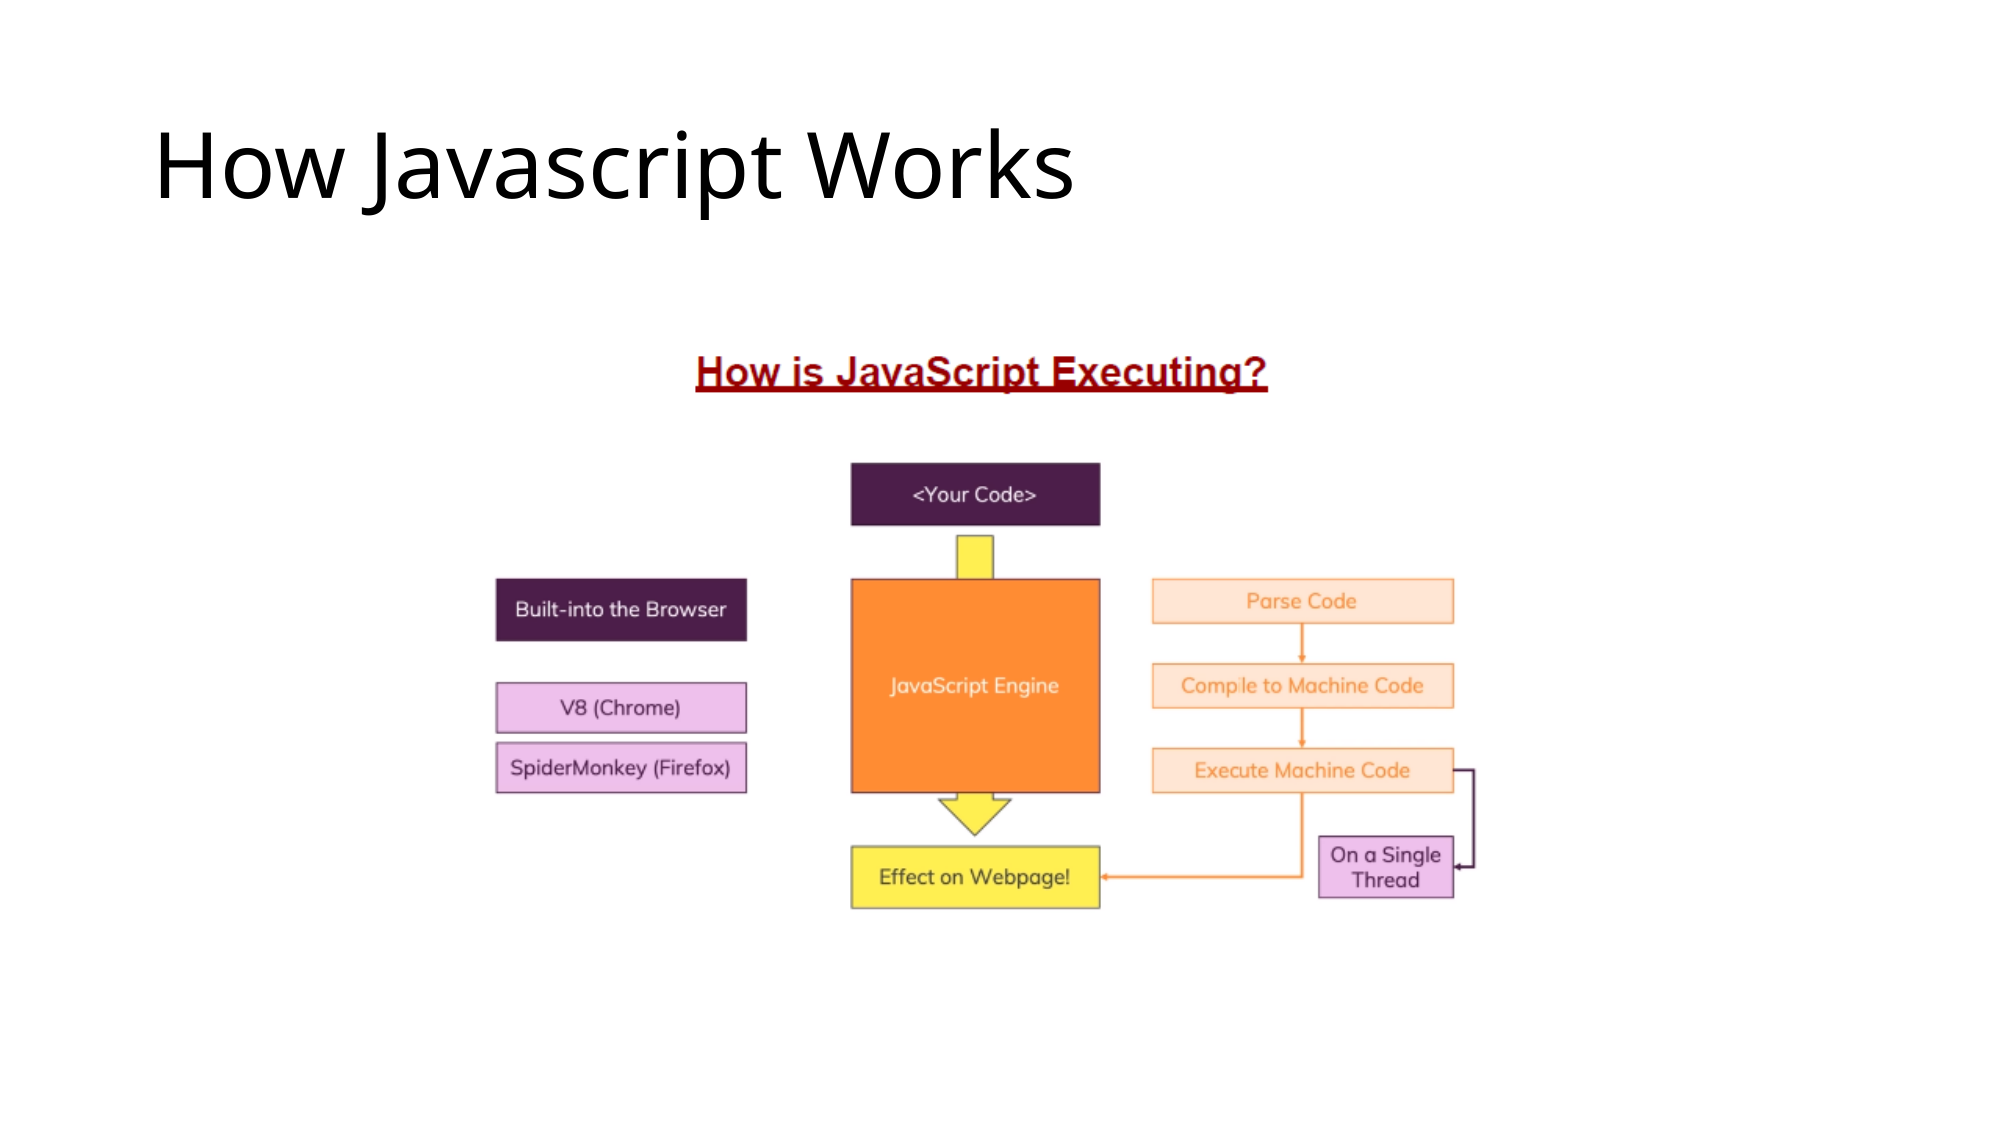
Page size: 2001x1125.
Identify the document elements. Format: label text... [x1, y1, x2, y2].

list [389, 319, 1611, 994]
title How Javascript Works [137, 59, 1863, 278]
